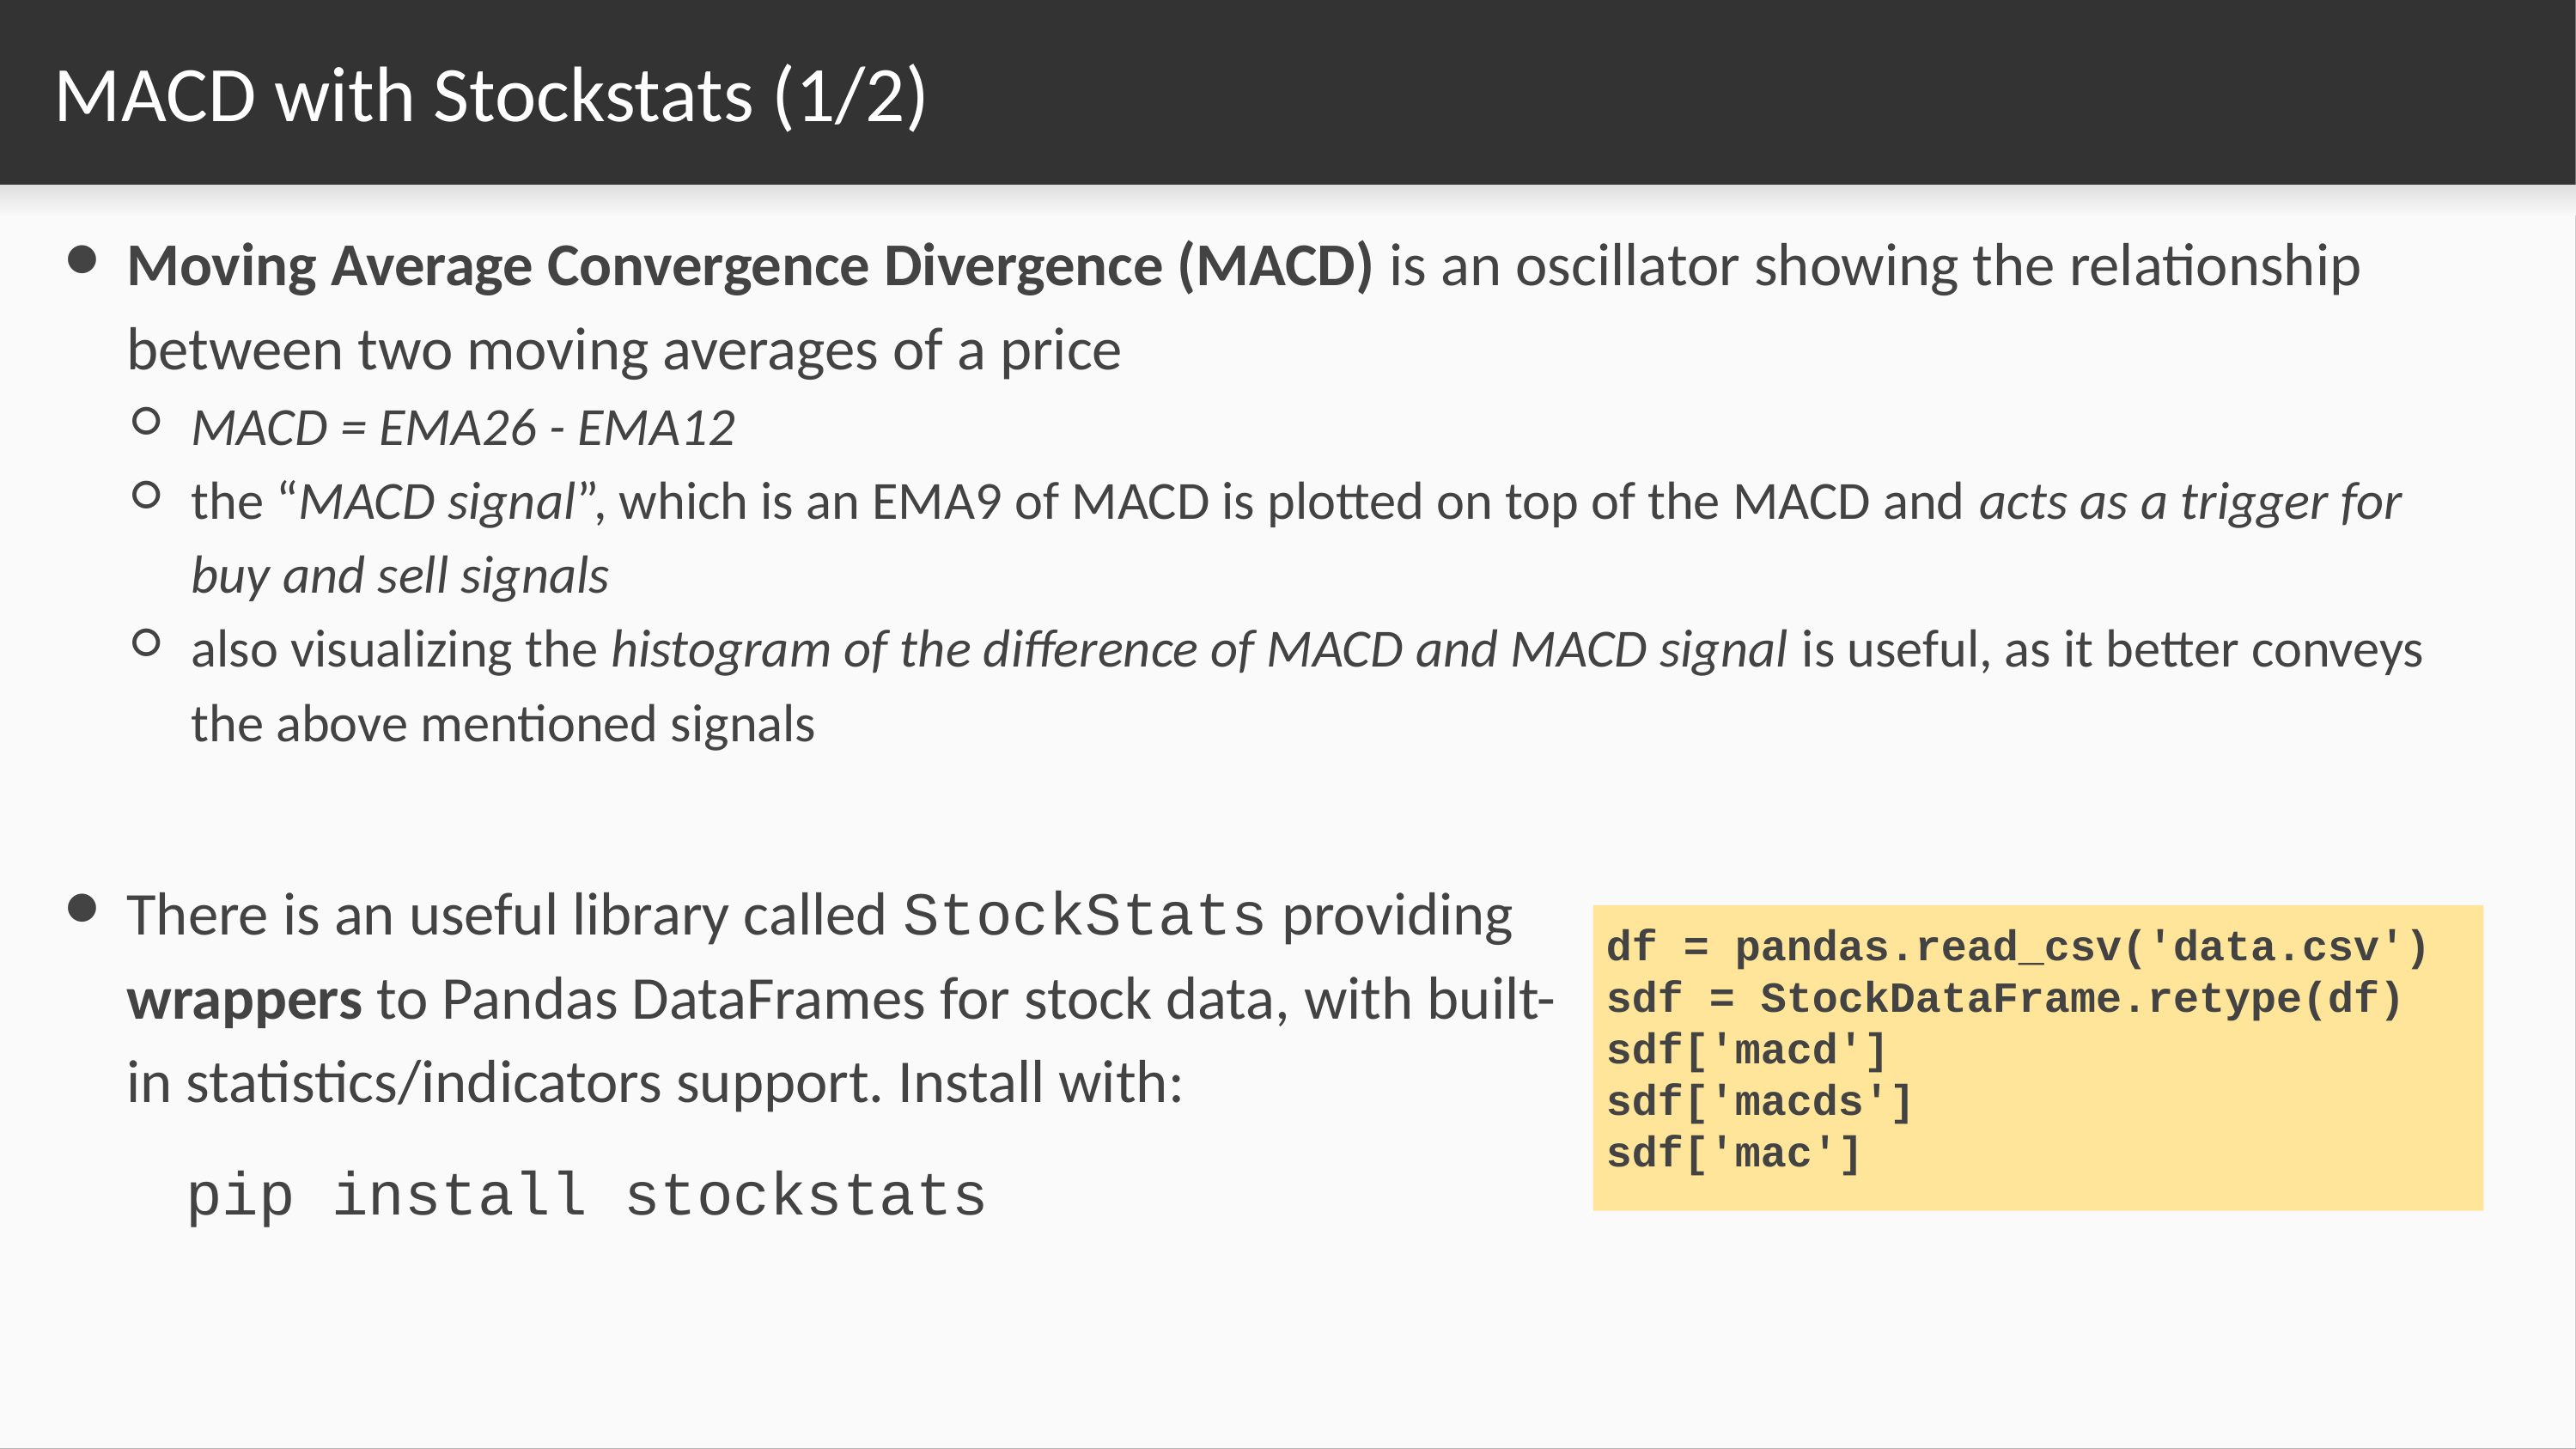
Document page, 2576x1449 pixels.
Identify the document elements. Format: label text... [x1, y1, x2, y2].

title MACD with Stockstats (1/2) [27, 4, 2514, 175]
text_box There is an useful library called StockStats providing wrappers to Pandas DataFrames for stock data, with built-in statistics/indicators support. Install with: pip install stockstats [49, 850, 1573, 1317]
text_box df = pandas.read_csv('data.csv') sdf = StockDataFrame.retype(df) sdf['macd'] sdf['macds'] sdf['mac'] [1592, 904, 2484, 1211]
text_box Moving Average Convergence Divergence (MACD) is an oscillator showing the relationship between two moving averages of a price MACD = EMA26 - EMA12 the “MACD signal”, which is an EMA9 of MACD is plotted on top of the MACD and acts as a trigger for buy and sell signals also visualizing the histogram of the difference of MACD and MACD signal is useful, as it better conveys the above mentioned signals [49, 201, 2484, 846]
